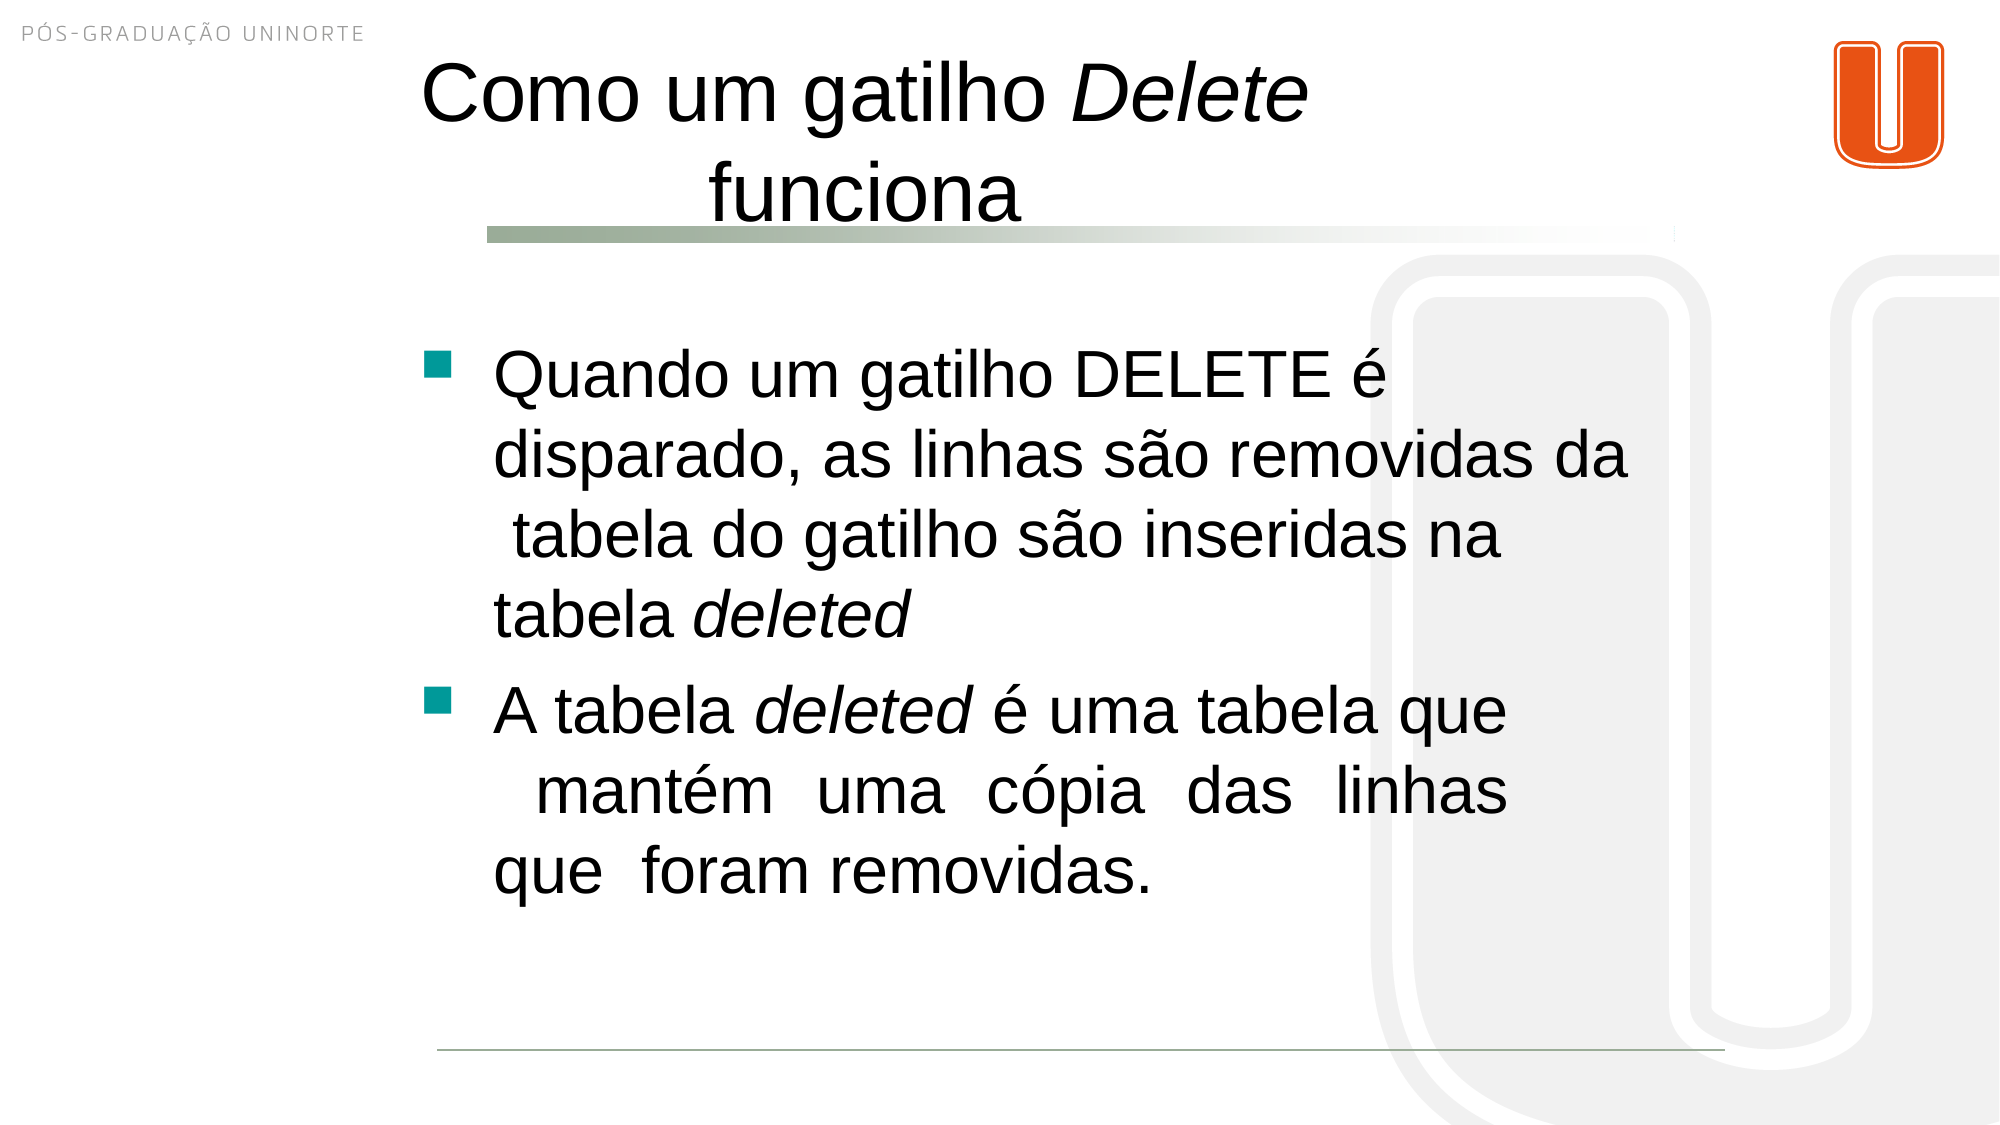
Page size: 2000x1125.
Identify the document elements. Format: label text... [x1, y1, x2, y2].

text_box [487, 226, 1675, 243]
text_box Quando um gatilho DELETE é disparado, as linhas são removidas da tabela do gatilho são inseridas na tabela deleted A tabela deleted é uma tabela que mantém uma cópia das linhas que foram removidas. [418, 328, 1632, 907]
picture [0, 0, 2000, 1125]
title Como um gatilho Delete funciona [415, 35, 1314, 238]
